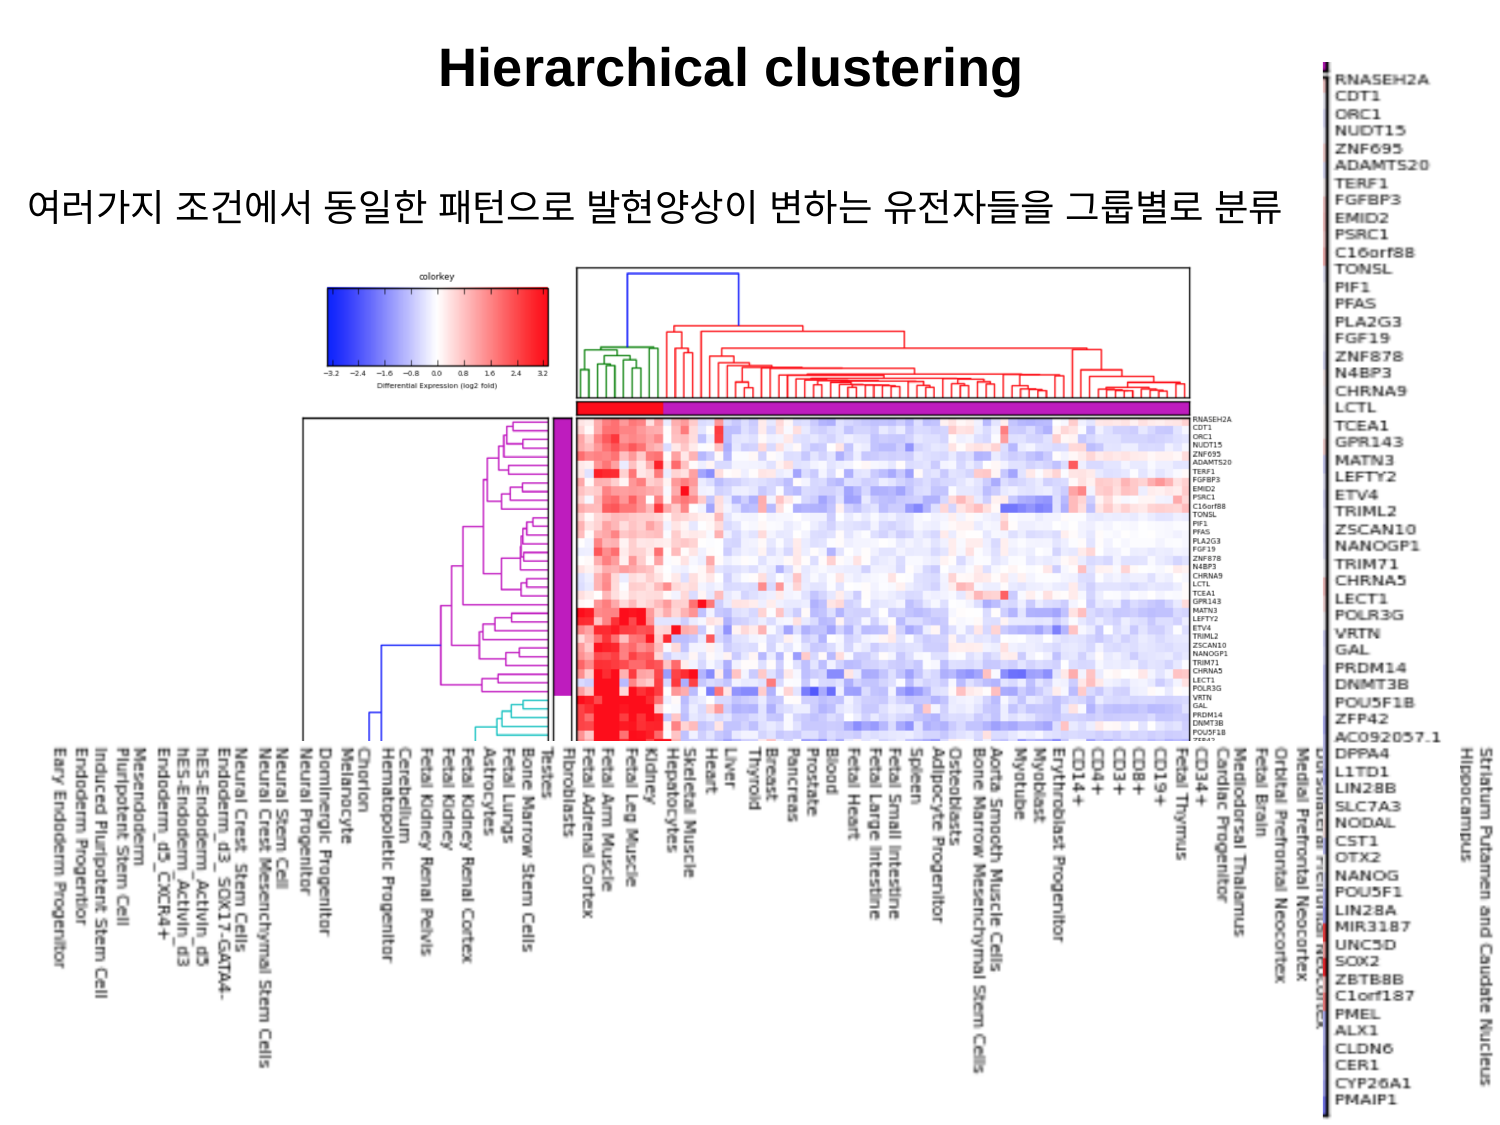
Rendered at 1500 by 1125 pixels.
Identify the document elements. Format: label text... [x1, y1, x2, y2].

text_box Hierarchical clustering [0, 24, 1463, 105]
text_box 여러가지 조건에서 동일한 패턴으로 발현양상이 변하는 유전자들을 그룹별로 분류 [12, 176, 1299, 237]
picture [0, 62, 1500, 1125]
